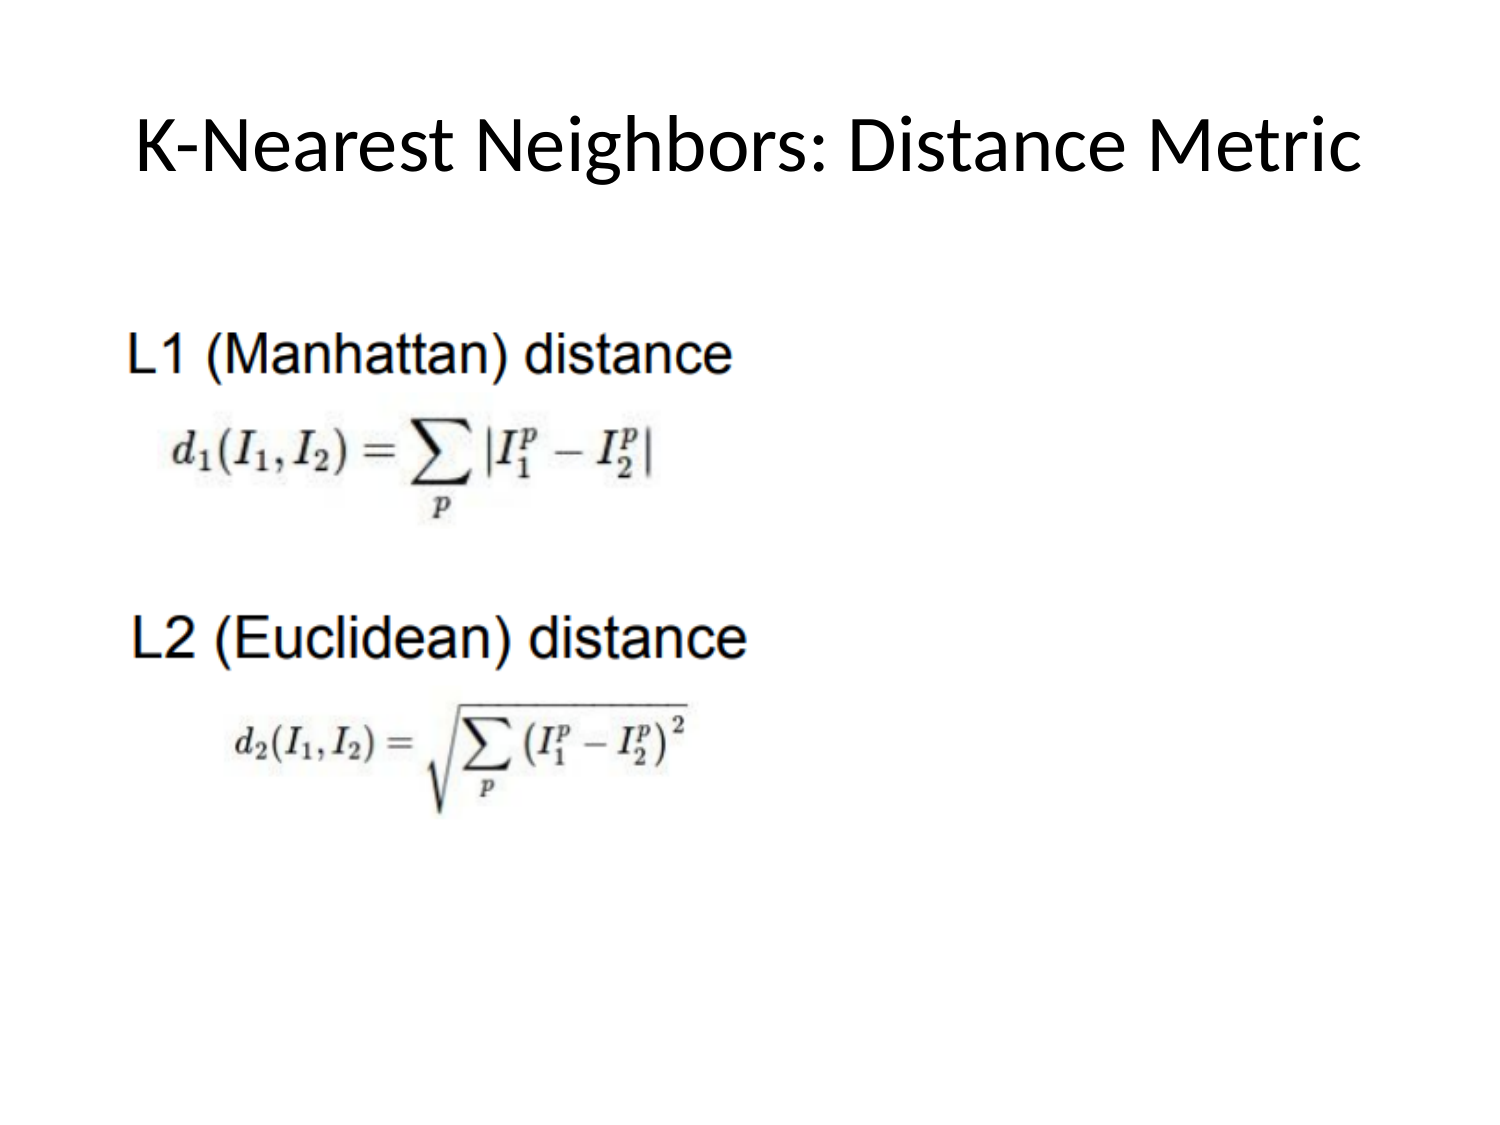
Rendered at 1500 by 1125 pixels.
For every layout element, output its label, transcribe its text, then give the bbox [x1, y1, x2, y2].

title K-Nearest Neighbors: Distance Metric [75, 45, 1425, 233]
picture [112, 599, 761, 826]
picture [112, 324, 763, 529]
